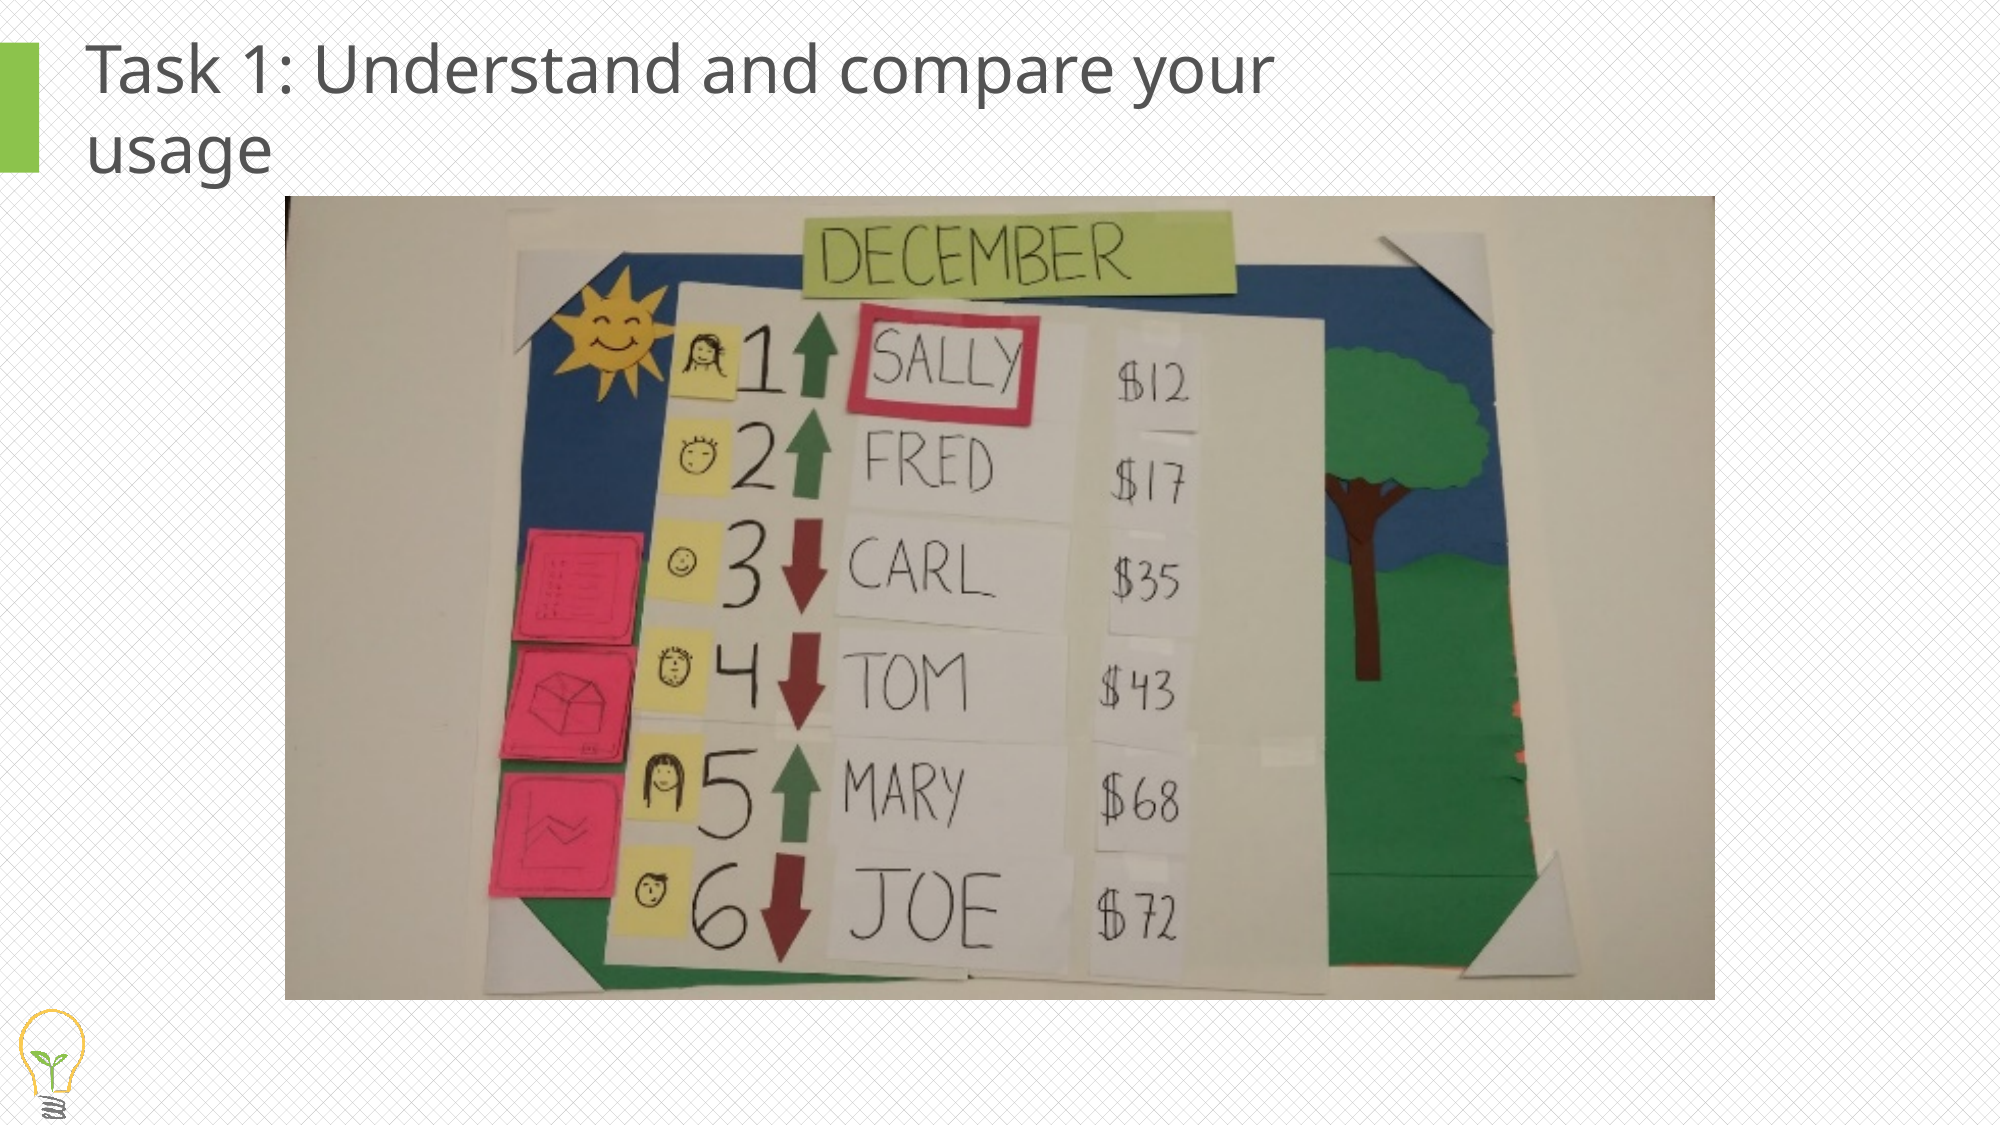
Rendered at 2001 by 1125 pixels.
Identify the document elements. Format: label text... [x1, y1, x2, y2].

title Task 1: Understand and compare your usage [70, 42, 1489, 171]
picture [19, 1009, 85, 1119]
picture [284, 195, 1716, 1000]
